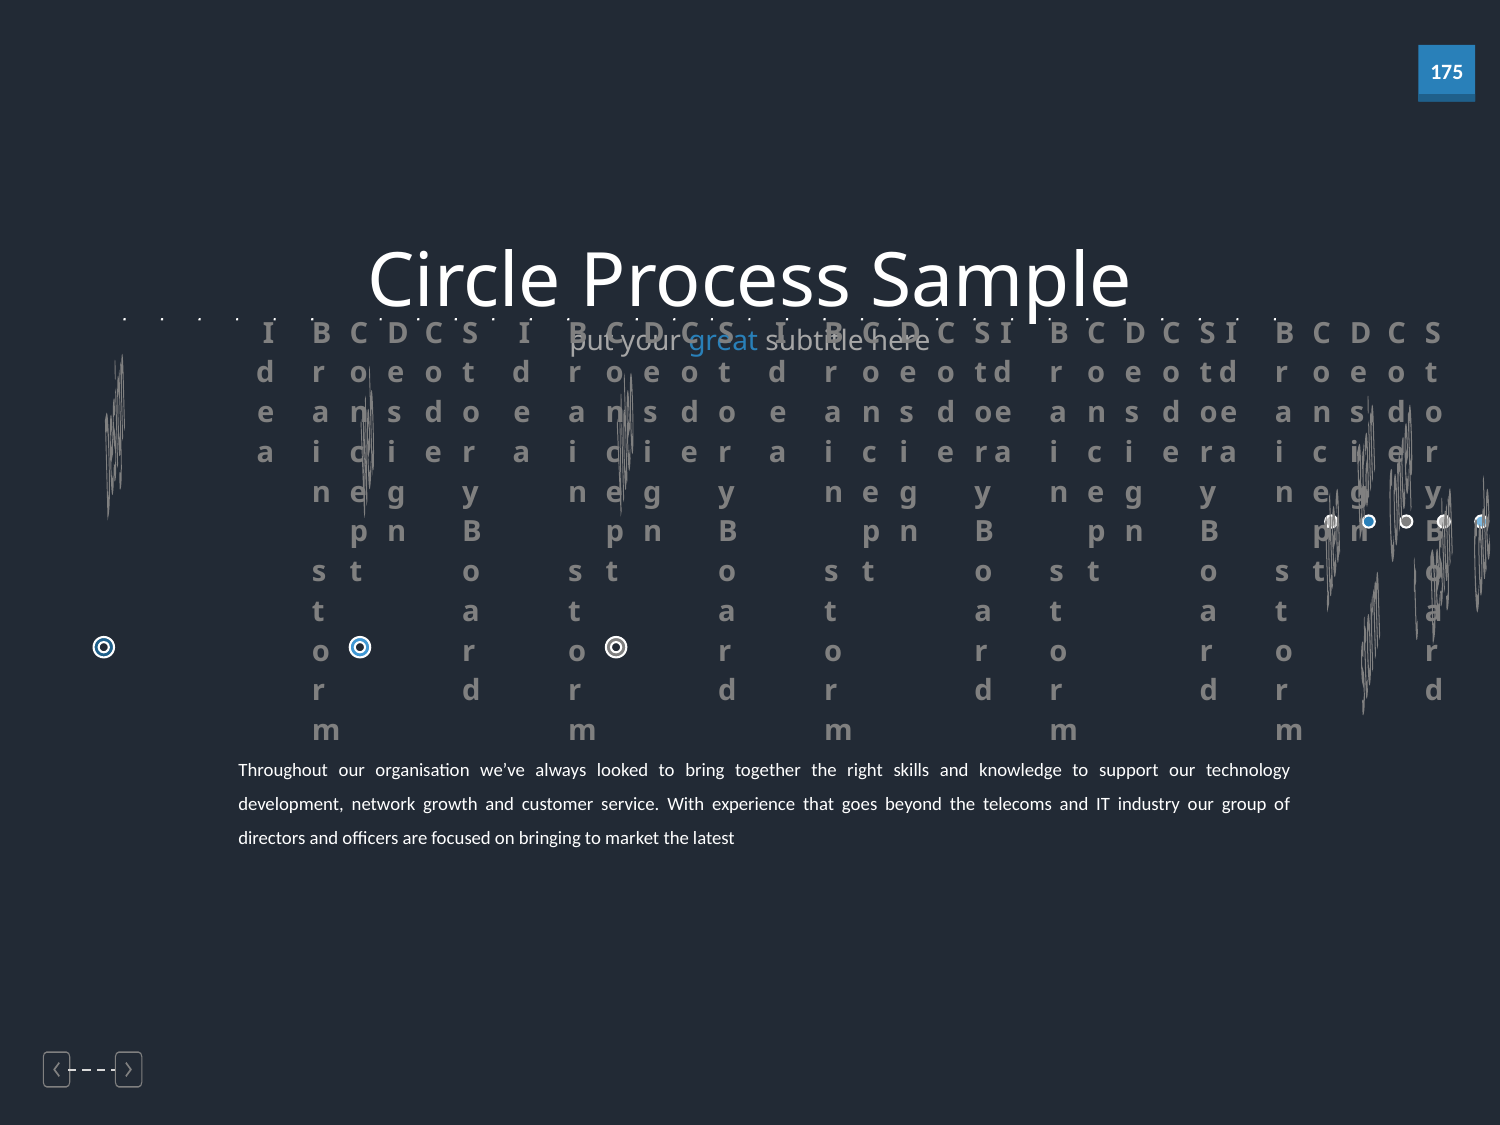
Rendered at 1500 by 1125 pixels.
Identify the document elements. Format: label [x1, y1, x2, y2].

text_box [93, 224, 1500, 856]
